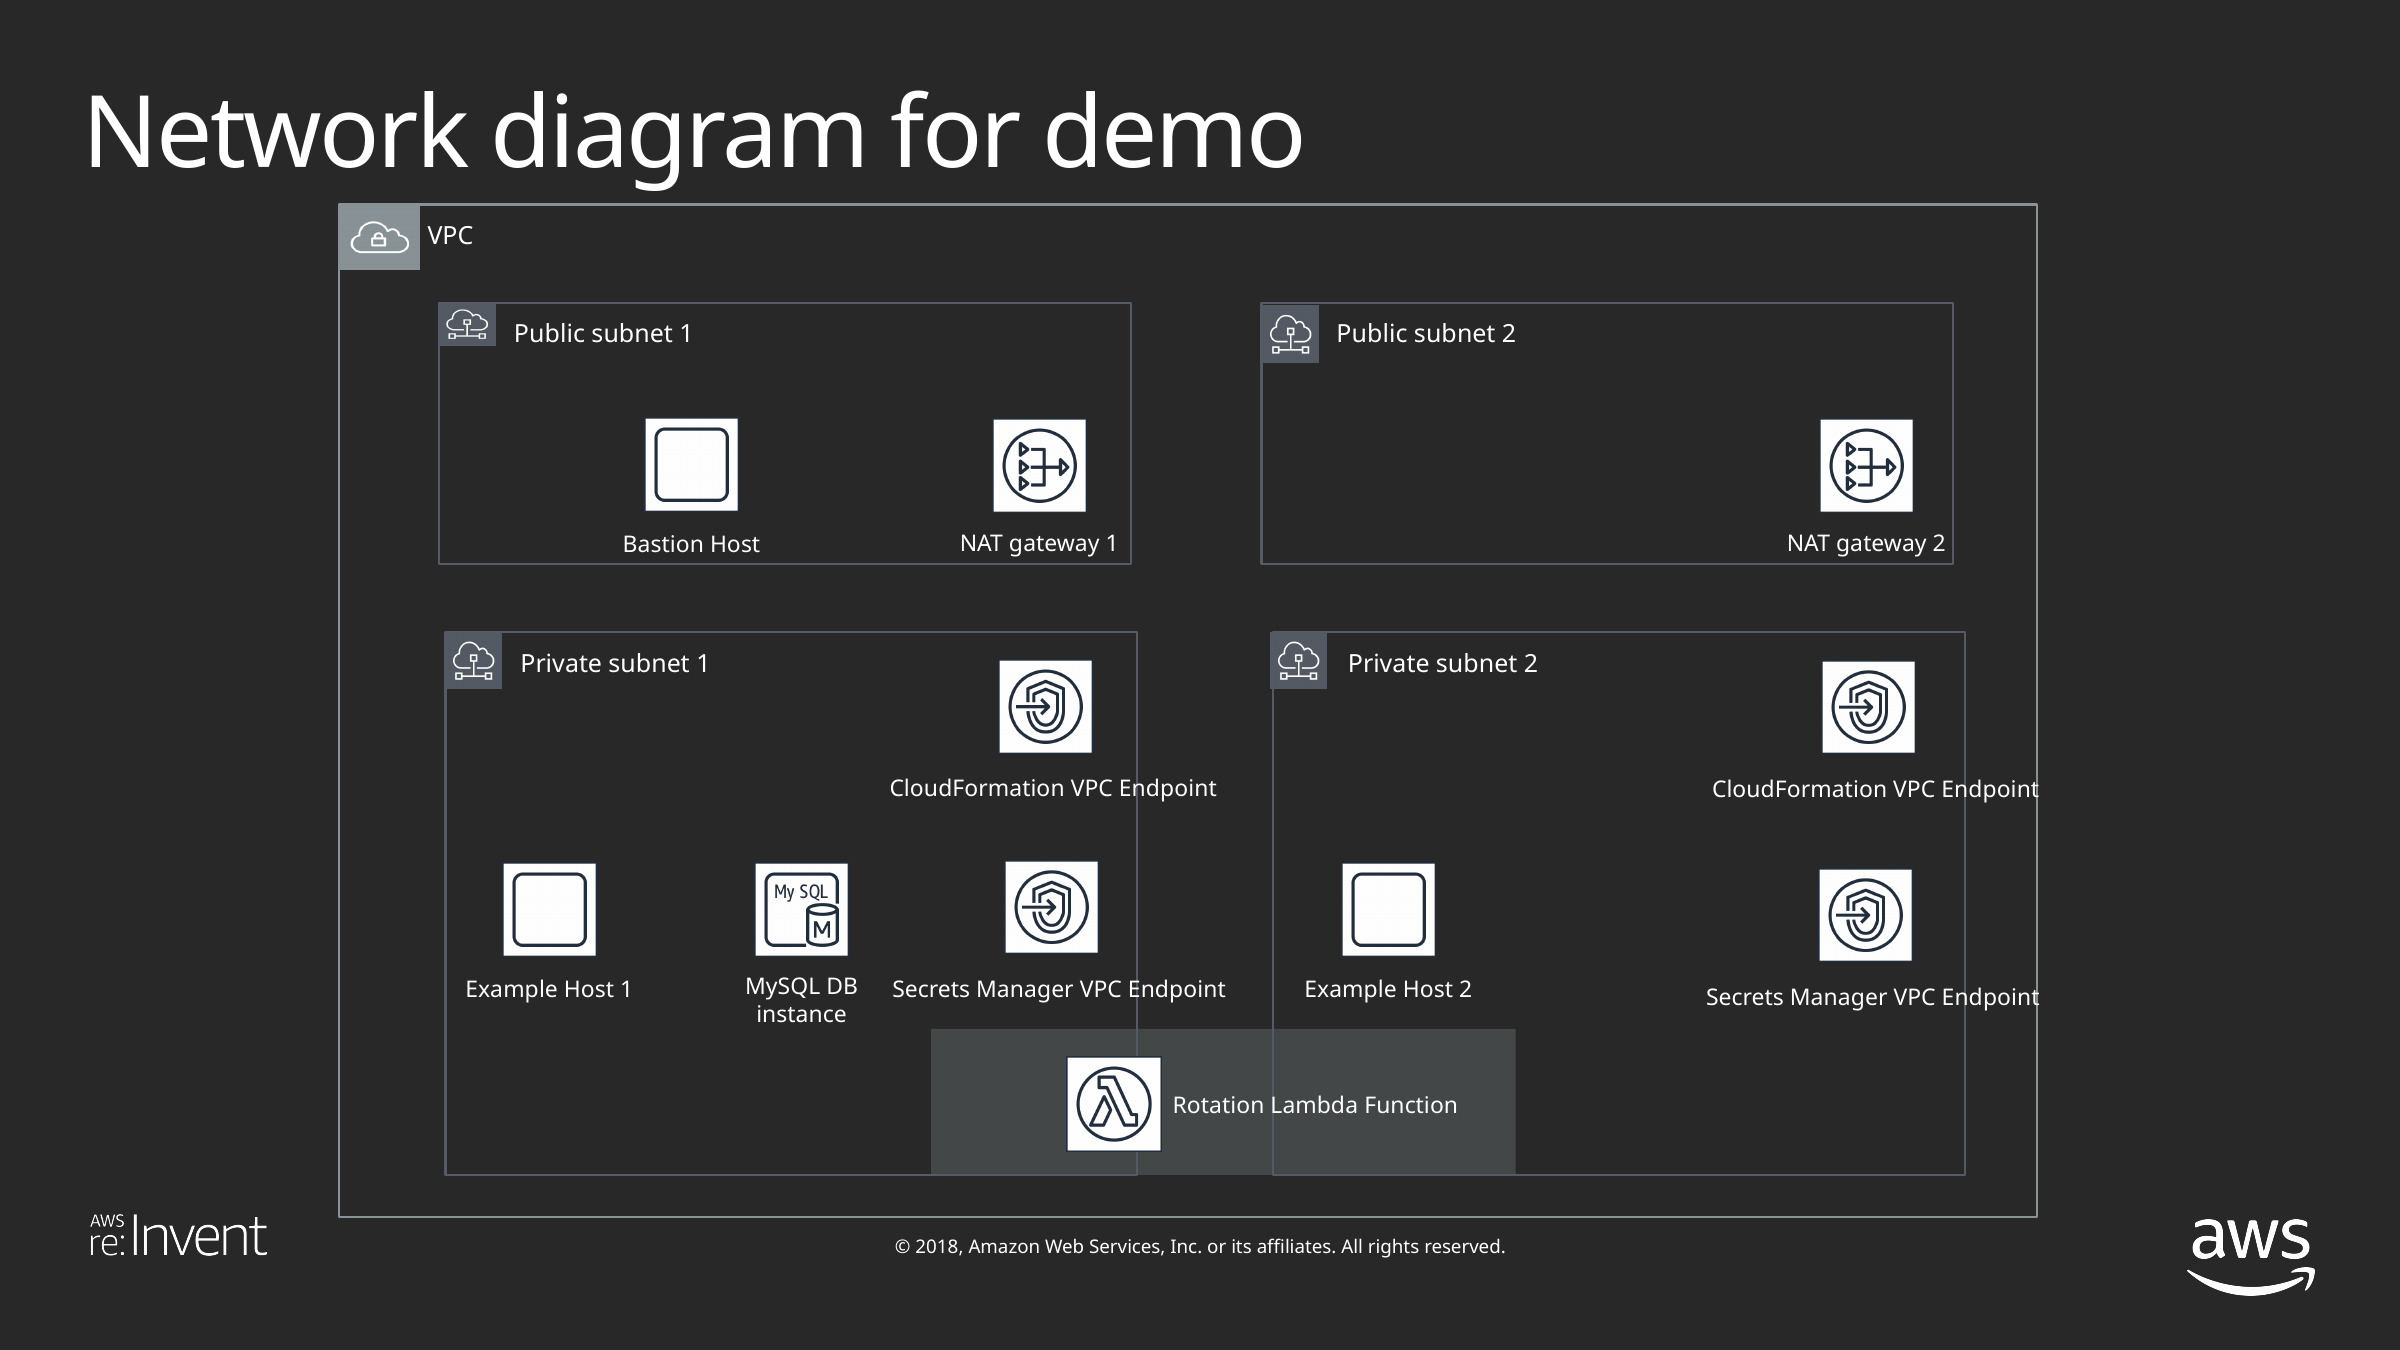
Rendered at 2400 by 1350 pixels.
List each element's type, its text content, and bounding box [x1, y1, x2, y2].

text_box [1066, 1056, 1529, 1152]
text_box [713, 862, 890, 1036]
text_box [438, 302, 1132, 565]
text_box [940, 418, 1139, 565]
picture [1262, 305, 1319, 363]
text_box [1767, 418, 1966, 565]
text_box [442, 862, 657, 1010]
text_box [1670, 867, 2076, 1018]
picture [90, 1214, 267, 1256]
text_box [856, 859, 1262, 1011]
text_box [1673, 659, 2079, 811]
picture [445, 632, 502, 690]
picture [1270, 632, 1327, 690]
picture [2187, 1219, 2315, 1296]
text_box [850, 659, 1256, 810]
text_box Network diagram for demo [52, 56, 2348, 235]
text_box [1281, 862, 1496, 1010]
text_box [339, 204, 2038, 1217]
